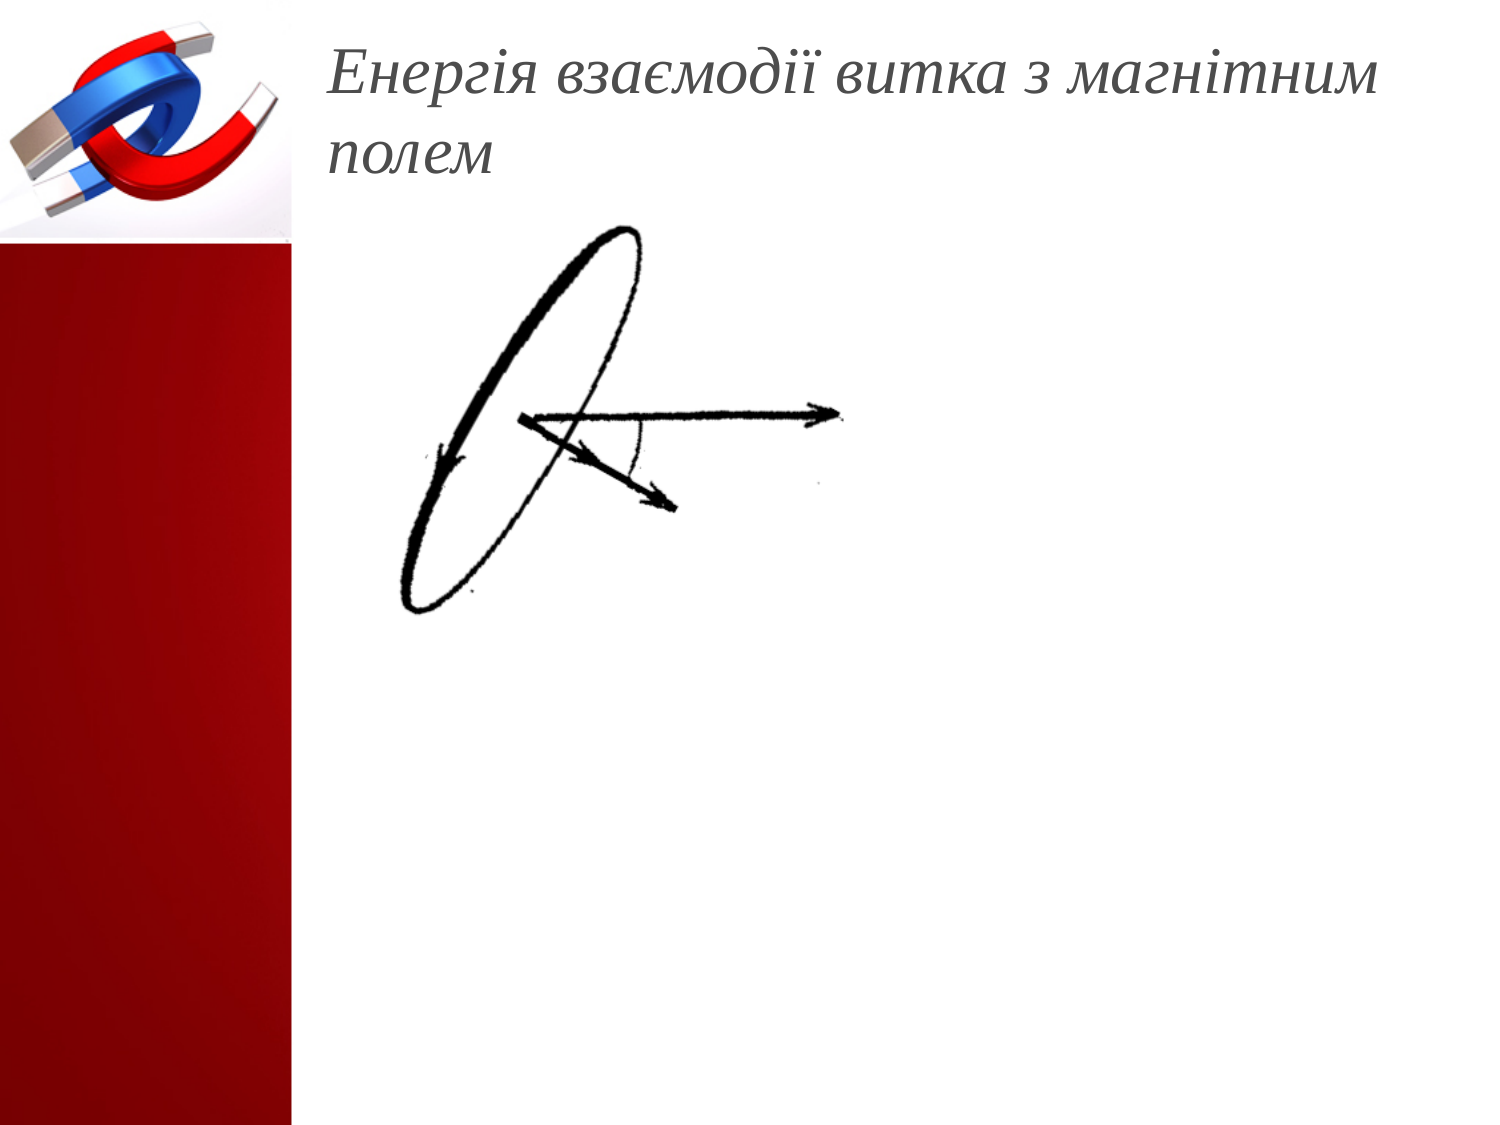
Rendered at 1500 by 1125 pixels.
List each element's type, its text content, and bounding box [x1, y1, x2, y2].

picture [0, 0, 1500, 1125]
text_box Енергія взаємодії витка з магнітним полем [312, 19, 1447, 194]
